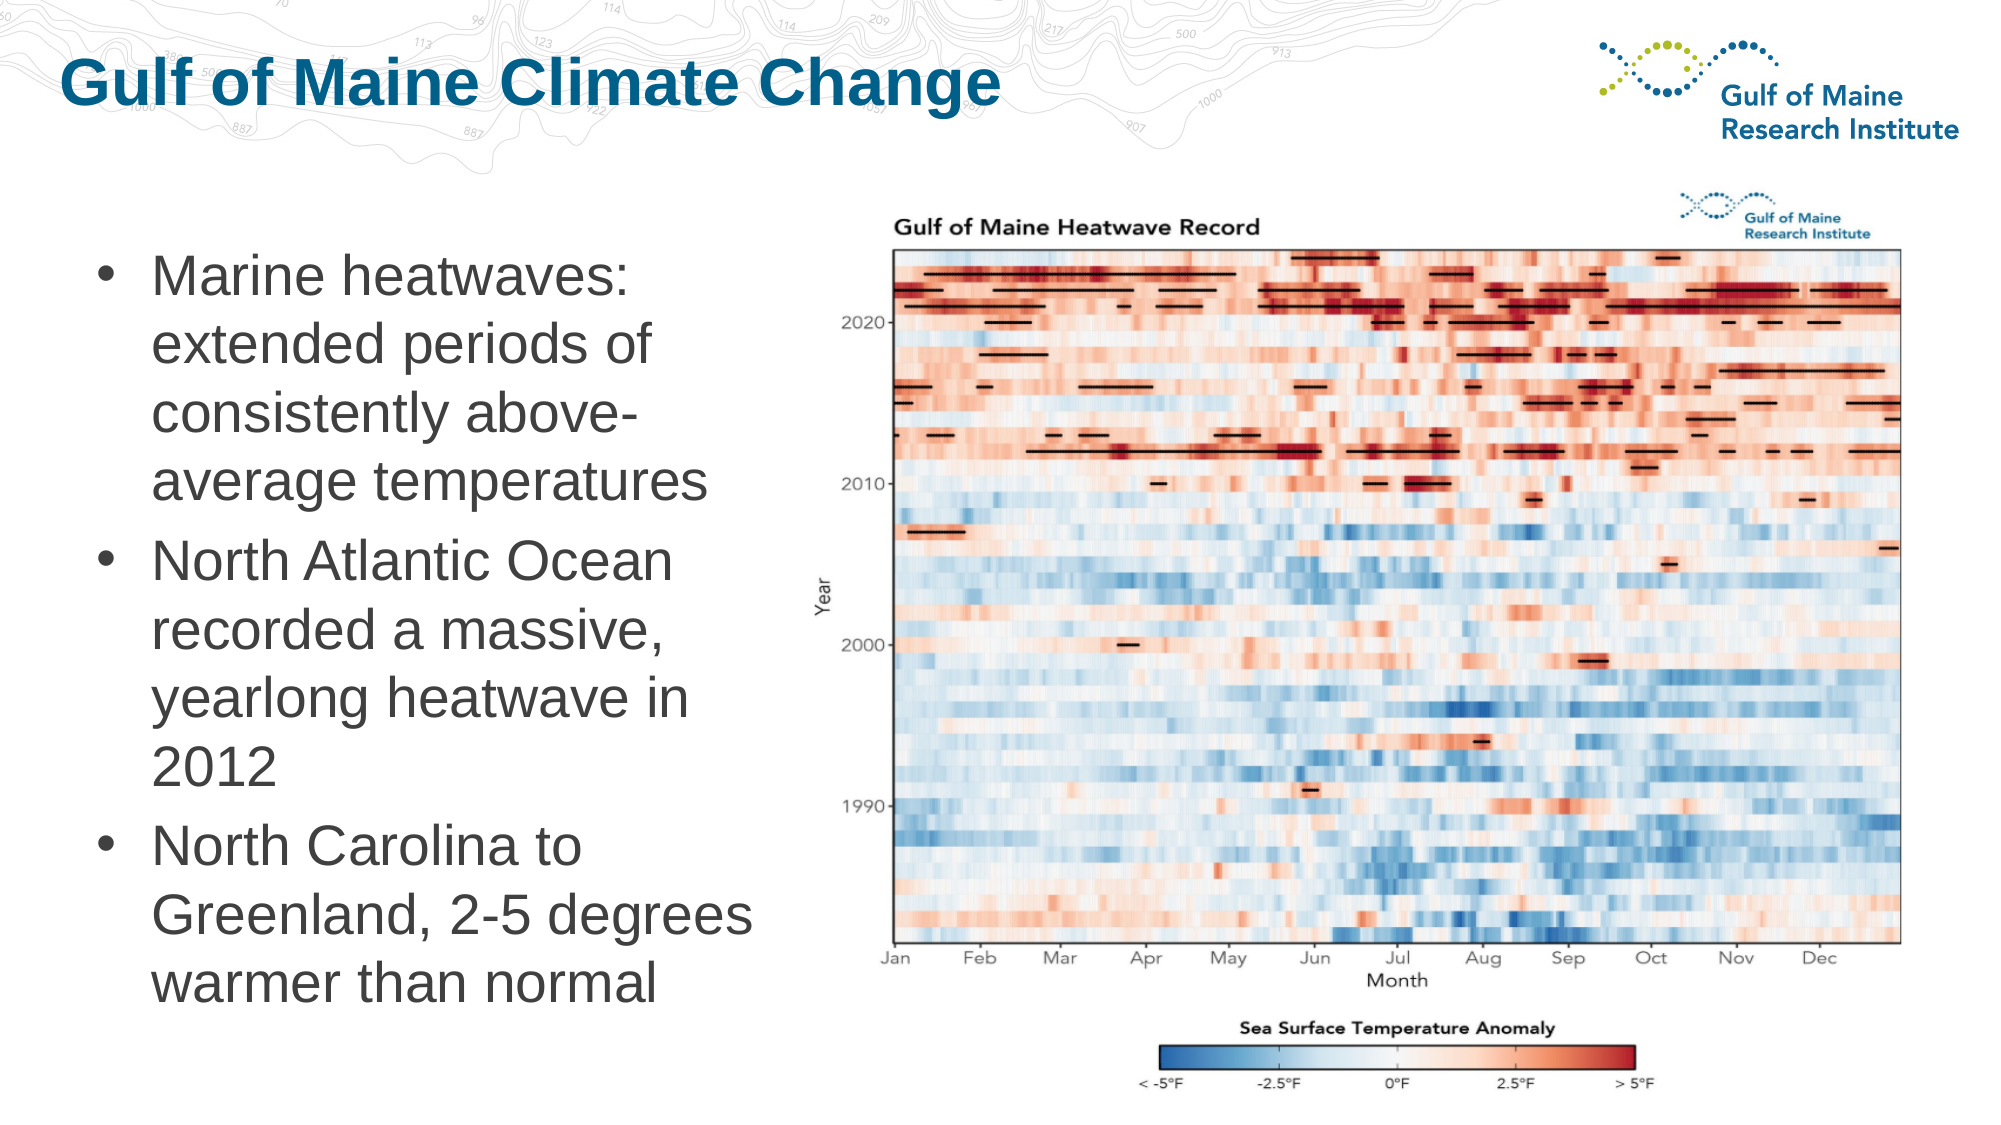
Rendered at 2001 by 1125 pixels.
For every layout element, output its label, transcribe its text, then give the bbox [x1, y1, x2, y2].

title Gulf of Maine Climate Change [44, 31, 1643, 136]
list Marine heatwaves: extended periods of consistently above-average temperatures North Atlantic Ocean recorded a massive, yearlong heatwave in 2012 North Carolina to Greenland, 2-5 degrees warmer than normal [81, 201, 771, 1052]
picture [0, 0, 2000, 1125]
